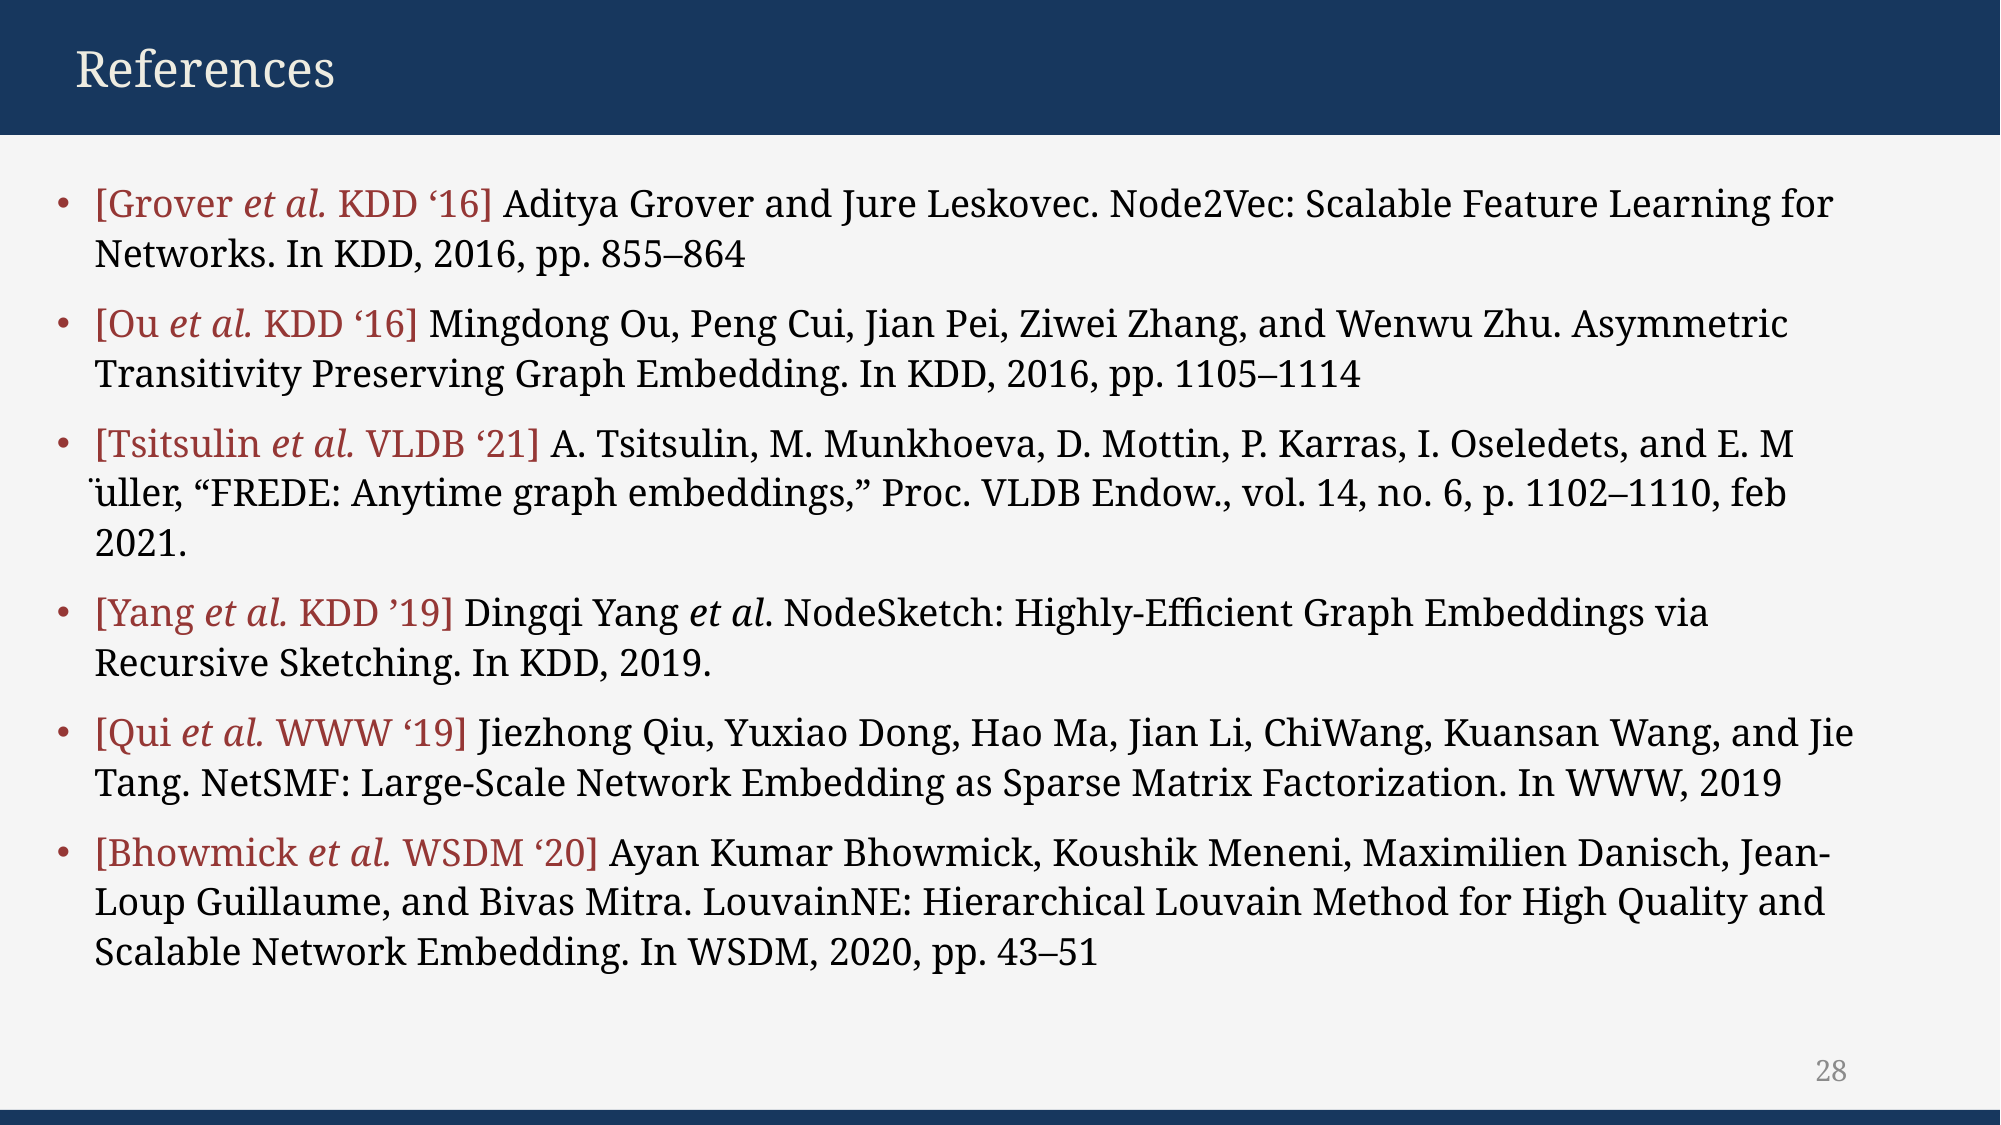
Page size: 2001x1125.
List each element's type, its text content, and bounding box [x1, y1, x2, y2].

text_box [Grover et al. KDD ‘16] Aditya Grover and Jure Leskovec. Node2Vec: Scalable Feature Learning for Networks. In KDD, 2016, pp. 855–864 [Ou et al. KDD ‘16] Mingdong Ou, Peng Cui, Jian Pei, Ziwei Zhang, and Wenwu Zhu. Asymmetric Transitivity Preserving Graph Embedding. In KDD, 2016, pp. 1105–1114 [Tsitsulin et al. VLDB ‘21] A. Tsitsulin, M. Munkhoeva, D. Mottin, P. Karras, I. Oseledets, and E. M ̈uller, “FREDE: Anytime graph embeddings,” Proc. VLDB Endow., vol. 14, no. 6, p. 1102–1110, feb 2021. [Yang et al. KDD ’19] Dingqi Yang et al. NodeSketch: Highly-Efficient Graph Embeddings via Recursive Sketching. In KDD, 2019. [Qui et al. WWW ‘19] Jiezhong Qiu, Yuxiao Dong, Hao Ma, Jian Li, ChiWang, Kuansan Wang, and Jie Tang. NetSMF: Large-Scale Network Embedding as Sparse Matrix Factorization. In WWW, 2019 [Bhowmick et al. WSDM ‘20] Ayan Kumar Bhowmick, Koushik Meneni, Maximilien Danisch, Jean-Loup Guillaume, and Bivas Mitra. LouvainNE: Hierarchical Louvain Method for High Quality and Scalable Network Embedding. In WSDM, 2020, pp. 43–51 [42, 168, 1893, 1036]
slide_number 28 [1412, 1042, 1863, 1103]
text_box References [0, 0, 2000, 136]
text_box [0, 1109, 2000, 1125]
